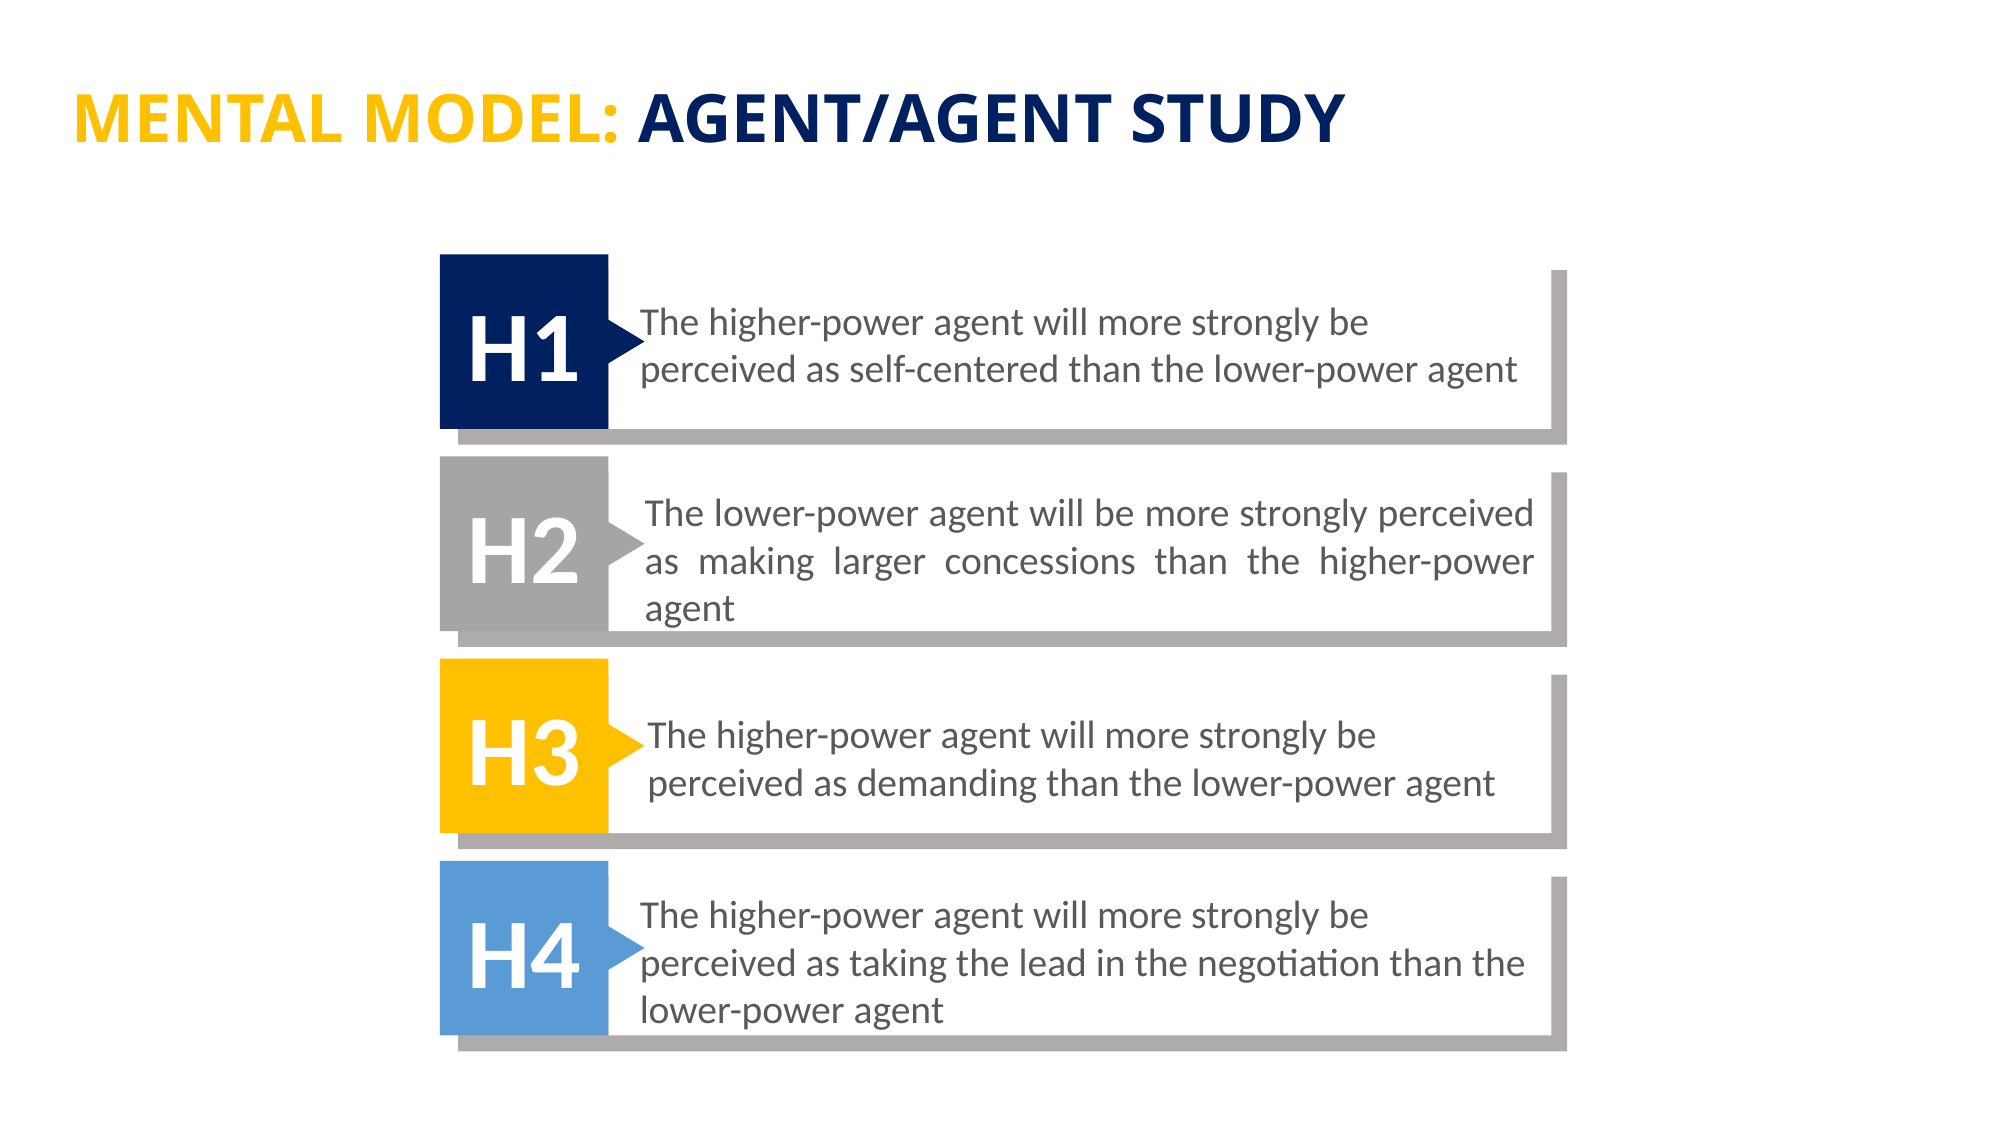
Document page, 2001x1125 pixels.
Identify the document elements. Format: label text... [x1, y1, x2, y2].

text_box [457, 471, 1568, 648]
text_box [439, 456, 1552, 632]
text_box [439, 658, 1552, 834]
text_box Mental model: agent/agent study [56, 33, 1782, 209]
text_box [457, 876, 1568, 1052]
text_box [457, 673, 1568, 850]
text_box [457, 269, 1568, 446]
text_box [439, 254, 1552, 429]
text_box The lower-power agent will be more strongly perceived as making larger concessions than the higher-power agent [644, 632, 1536, 637]
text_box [439, 860, 1552, 1036]
